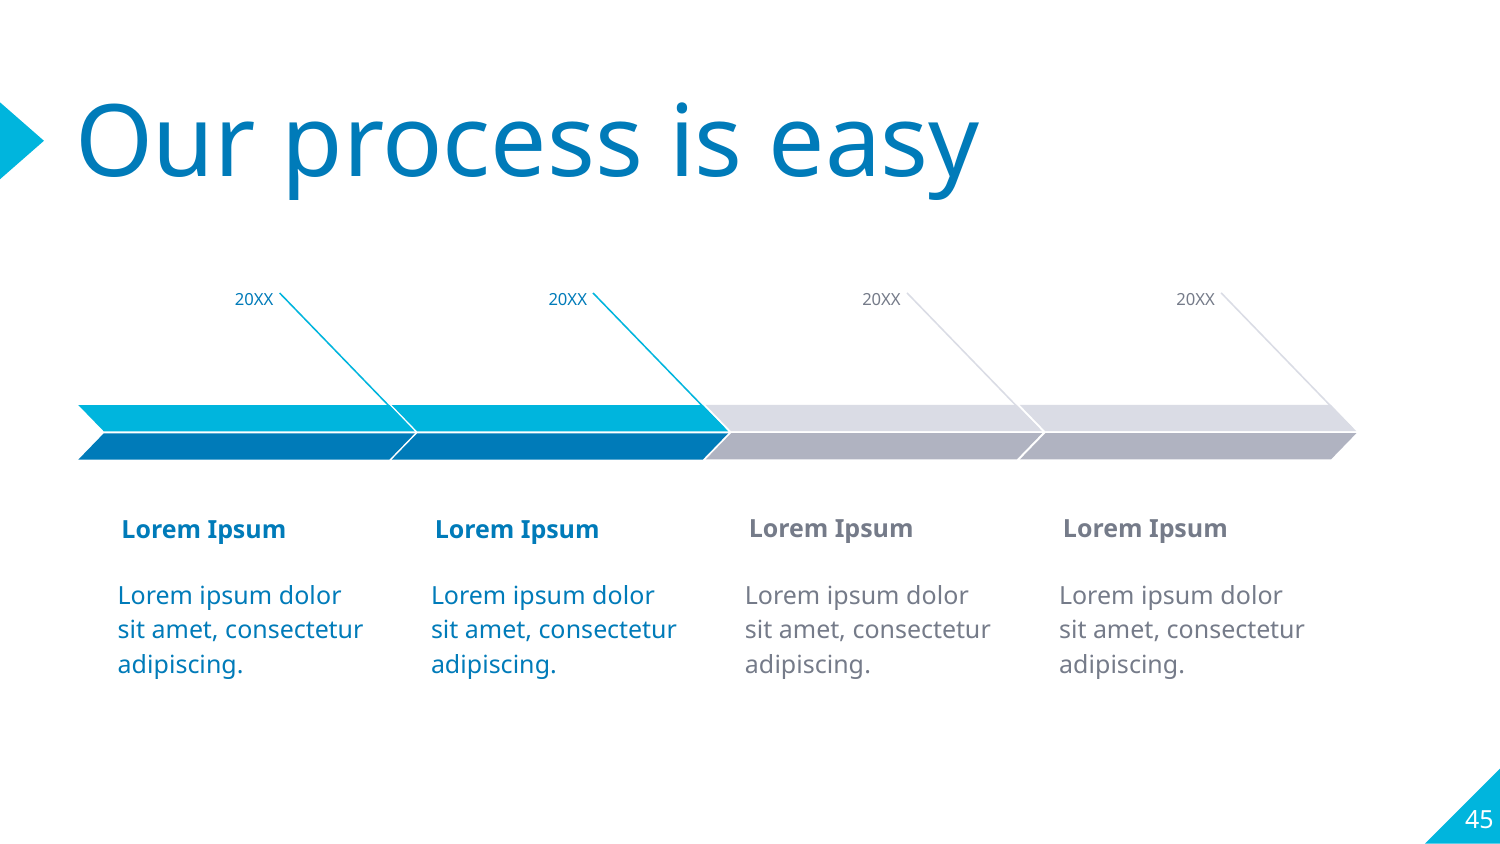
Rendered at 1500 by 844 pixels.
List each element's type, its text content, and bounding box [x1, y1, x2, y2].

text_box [1019, 270, 1357, 696]
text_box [391, 270, 703, 696]
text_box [705, 270, 1017, 696]
slide_number ‹#› [1418, 760, 1494, 838]
title Our process is easy [75, 99, 1001, 272]
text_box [78, 270, 390, 696]
